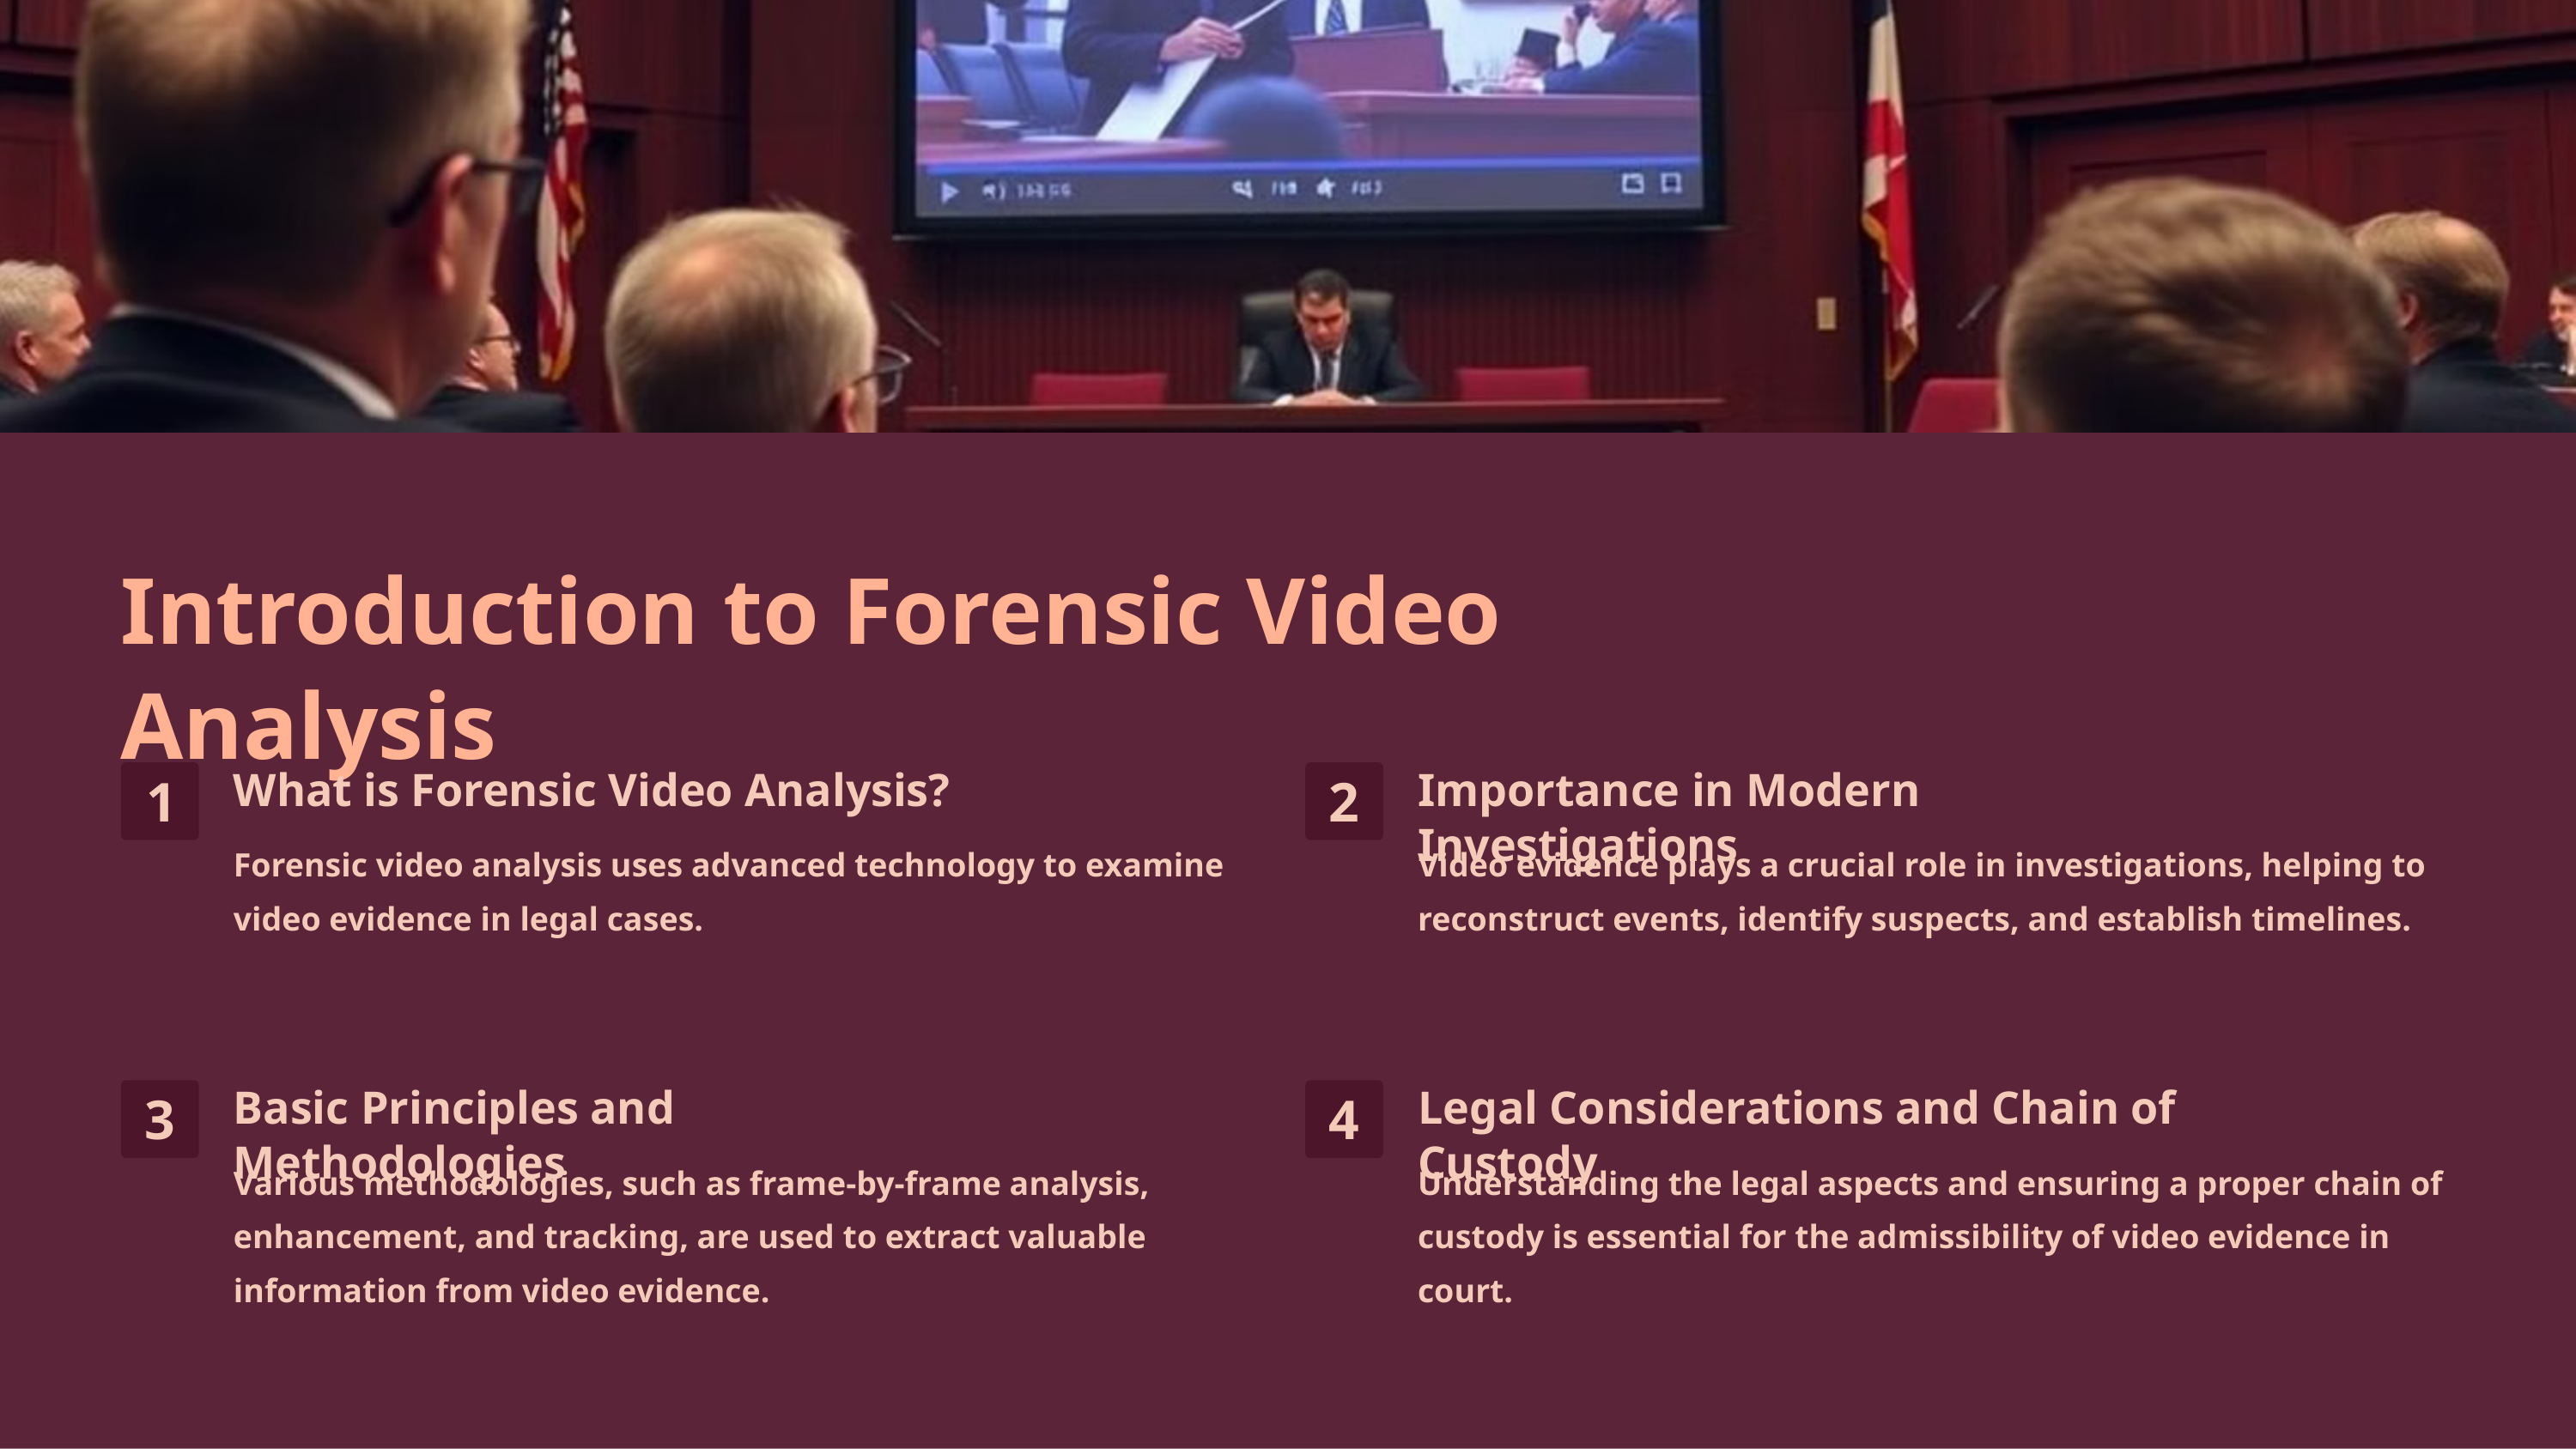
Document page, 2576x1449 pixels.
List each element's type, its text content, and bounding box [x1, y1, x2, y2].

text_box [0, 433, 2576, 1449]
text_box 4 [1327, 1096, 1362, 1151]
text_box [120, 762, 199, 840]
text_box Legal Considerations and Chain of Custody [1418, 1077, 2368, 1148]
text_box Introduction to Forensic Video Analysis [120, 548, 1864, 778]
text_box [1305, 1080, 1383, 1158]
text_box Importance in Modern Investigations [1418, 759, 2247, 829]
text_box Video evidence plays a crucial role in investigations, helping to reconstruct events, identify suspects, and establish timelines. [1418, 829, 2455, 937]
text_box [0, 0, 2576, 433]
text_box [1305, 762, 1383, 840]
text_box Various methodologies, such as frame-by-frame analysis, enhancement, and tracking, are used to extract valuable information from video evidence. [233, 1148, 1271, 1309]
text_box What is Forensic Video Analysis? [233, 759, 951, 815]
text_box Understanding the legal aspects and ensuring a proper chain of custody is essential for the admissibility of video evidence in court. [1418, 1148, 2455, 1309]
text_box Basic Principles and Methodologies [233, 1077, 1019, 1148]
text_box [120, 1080, 199, 1158]
text_box 2 [1328, 779, 1360, 833]
text_box 3 [143, 1096, 177, 1151]
text_box 1 [146, 779, 174, 833]
text_box Forensic video analysis uses advanced technology to examine video evidence in legal cases. [233, 829, 1271, 937]
